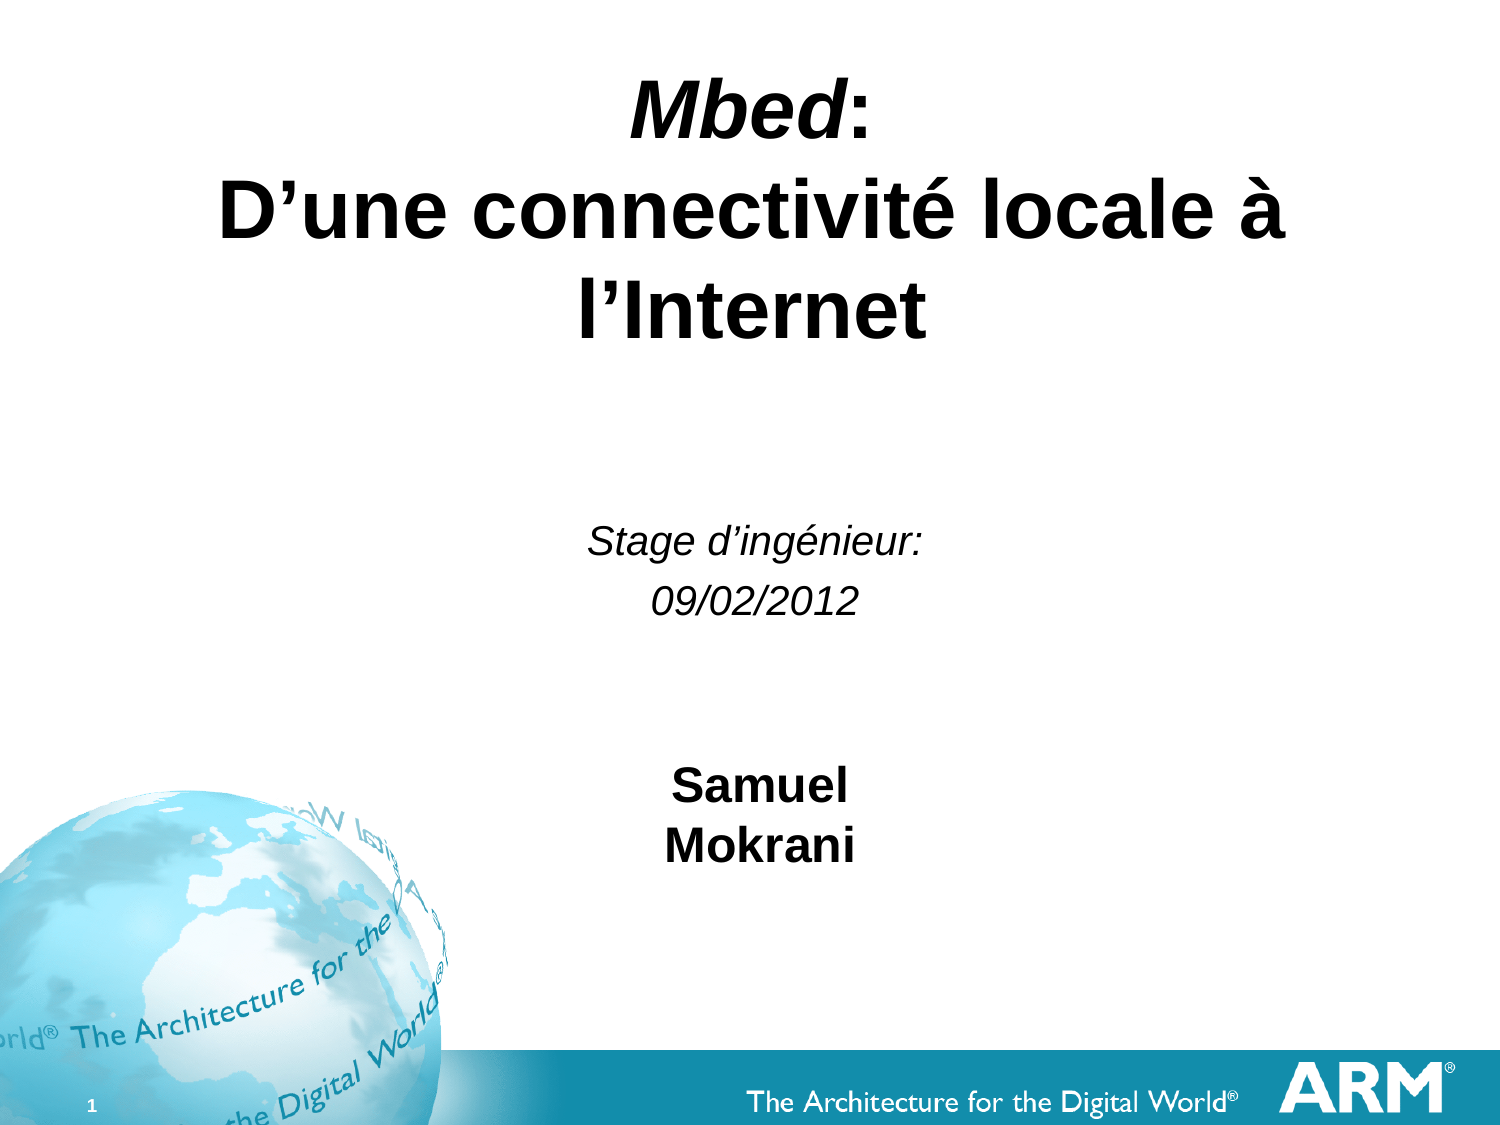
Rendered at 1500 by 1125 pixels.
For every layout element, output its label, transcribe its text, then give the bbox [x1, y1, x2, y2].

subtitle Stage d’ingénieur: 09/02/2012 [204, 505, 1306, 746]
title Mbed: D’une connectivité locale à l’Internet [150, 47, 1355, 280]
text_box Samuel Mokrani [596, 744, 925, 880]
picture [0, 780, 1500, 1125]
